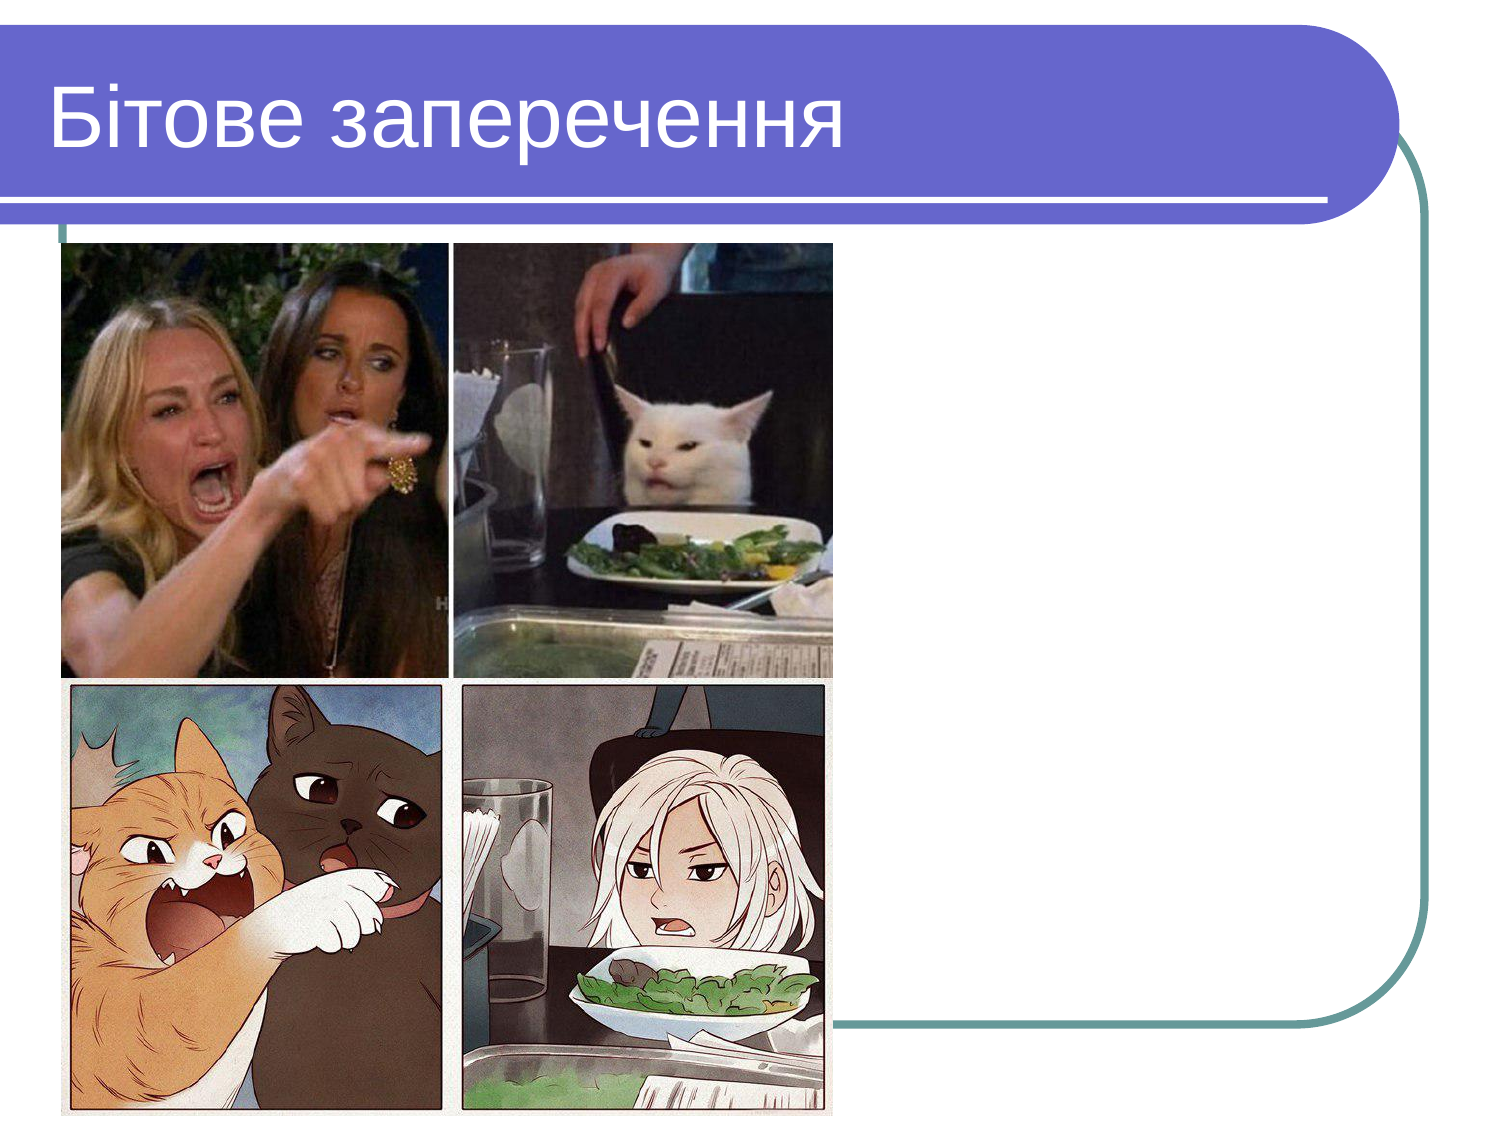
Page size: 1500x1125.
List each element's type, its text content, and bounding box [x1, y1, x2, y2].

picture [0, 243, 833, 1116]
title Бітове заперечення [31, 37, 1347, 188]
